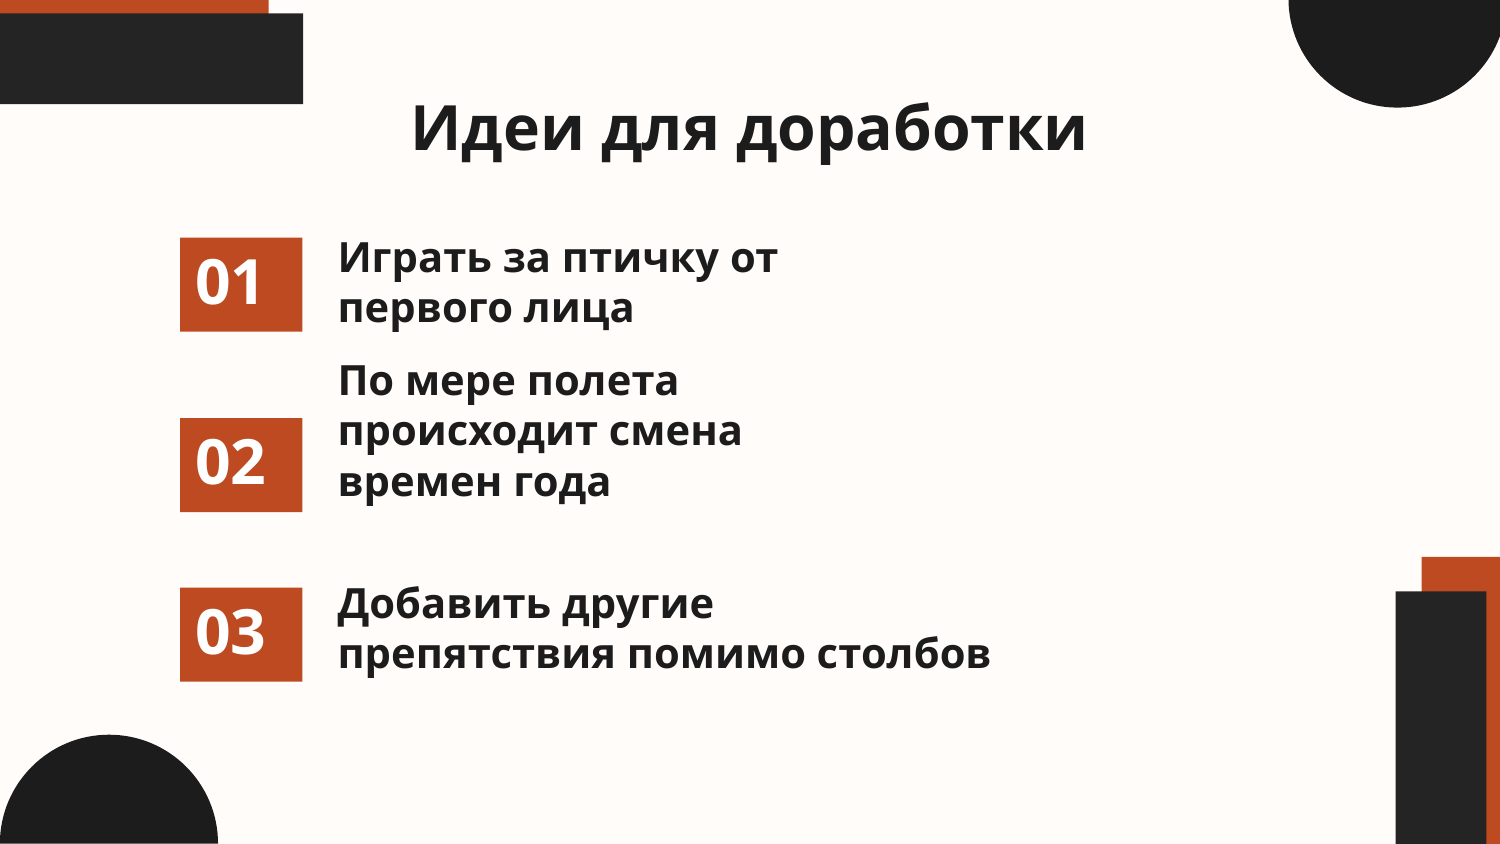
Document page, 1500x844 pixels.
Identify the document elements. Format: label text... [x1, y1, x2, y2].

text_box 03 [180, 587, 303, 682]
title 02 [180, 418, 303, 513]
text_box Добавить другие препятствия помимо столбов [322, 527, 1013, 743]
subtitle По мере полета происходит смена времен года [322, 387, 928, 527]
title Идеи для доработки [118, 72, 1382, 167]
subtitle Играть за птичку от первого лица [322, 226, 805, 387]
title 01 [180, 237, 303, 332]
